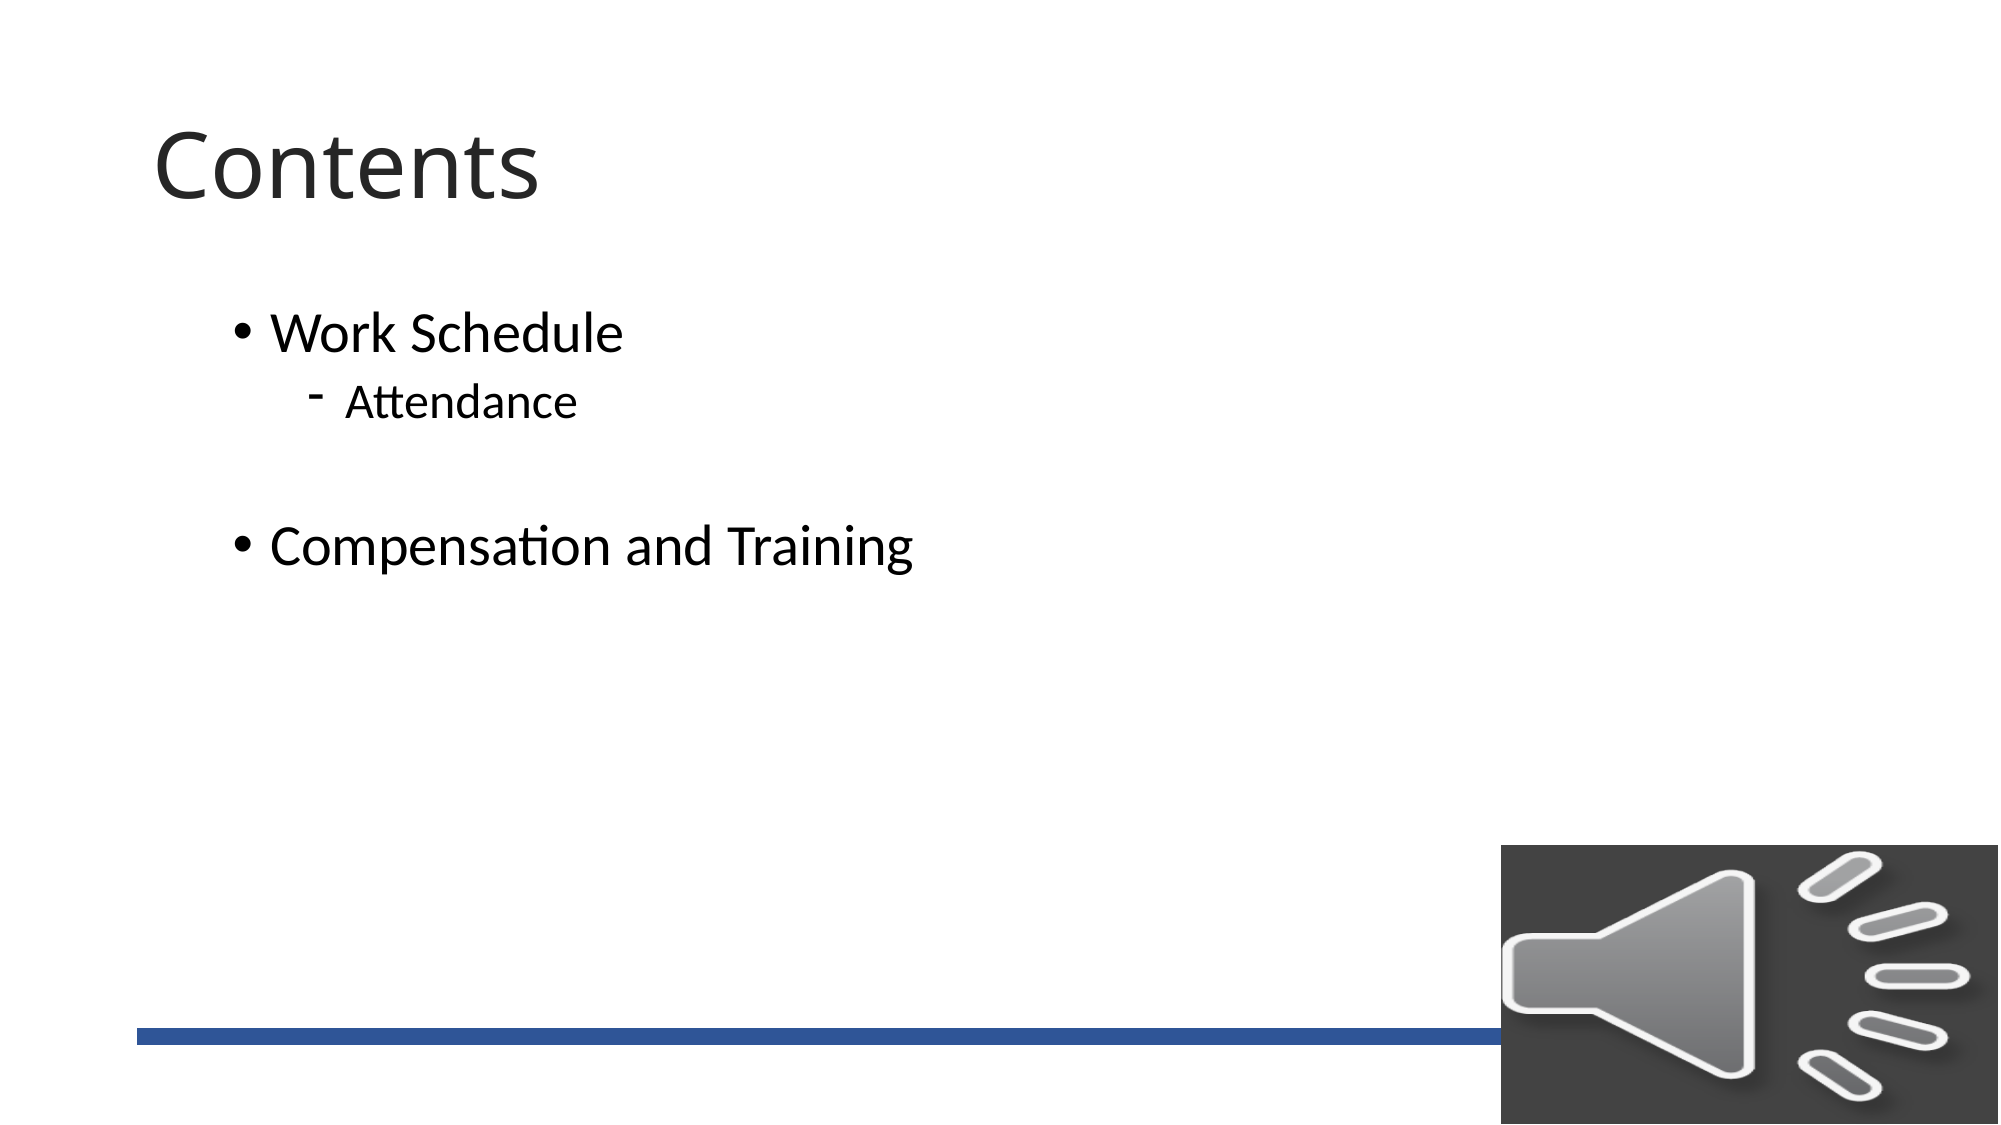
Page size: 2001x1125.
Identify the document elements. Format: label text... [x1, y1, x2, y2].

picture [1500, 843, 2000, 1125]
list Work Schedule Attendance Compensation and Training [217, 295, 1306, 1009]
title Contents [137, 59, 1863, 278]
